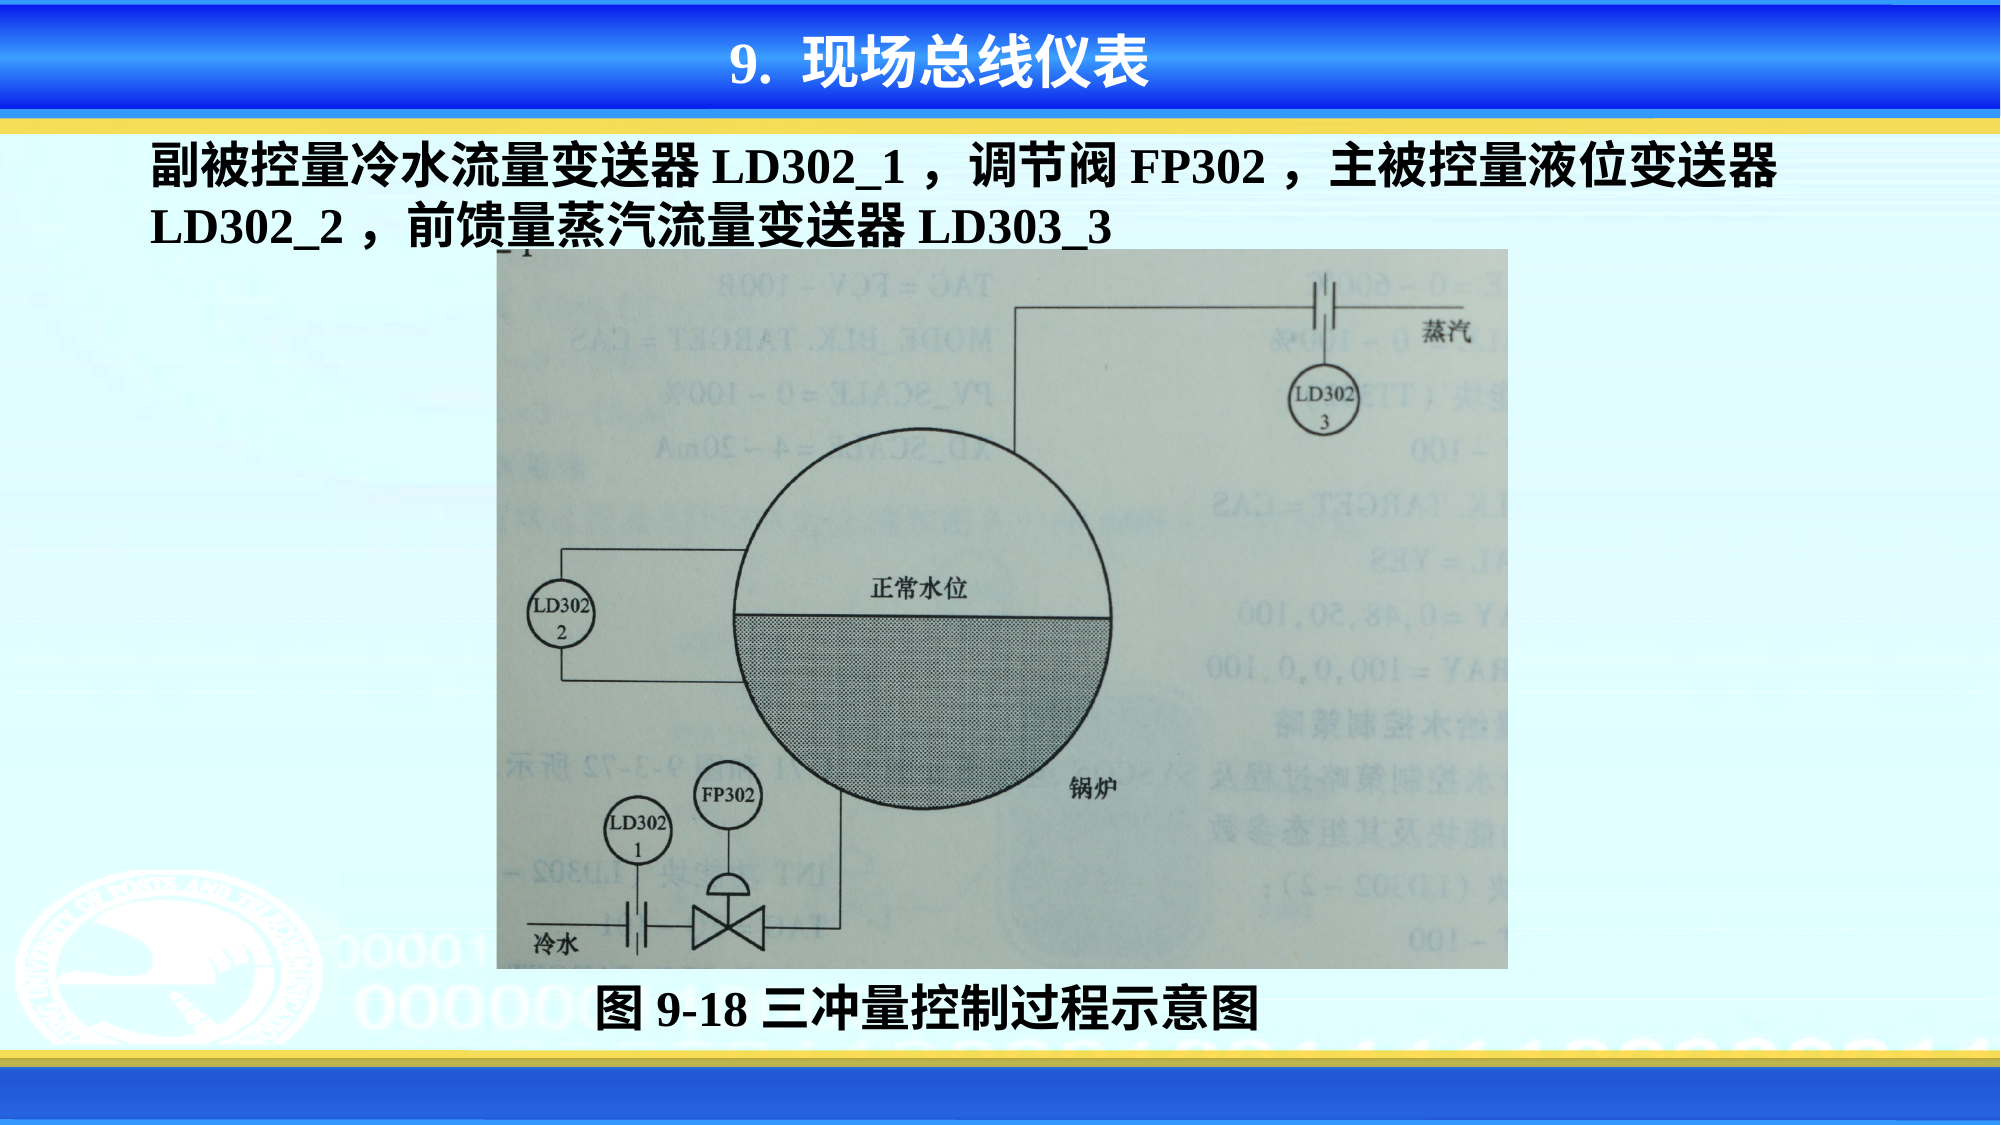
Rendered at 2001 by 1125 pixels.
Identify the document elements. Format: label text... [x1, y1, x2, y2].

picture [0, 1067, 2000, 1120]
text_box 图9-18三冲量控制过程示意图 [579, 978, 1360, 1044]
text_box 9. 现场总线仪表 [541, 17, 1339, 103]
text_box 副被控量冷水流量变送器LD302_1，调节阀FP302，主被控量液位变送器LD302_2，前馈量蒸汽流量变送器LD303_3 [135, 125, 1820, 261]
picture [496, 249, 1509, 970]
